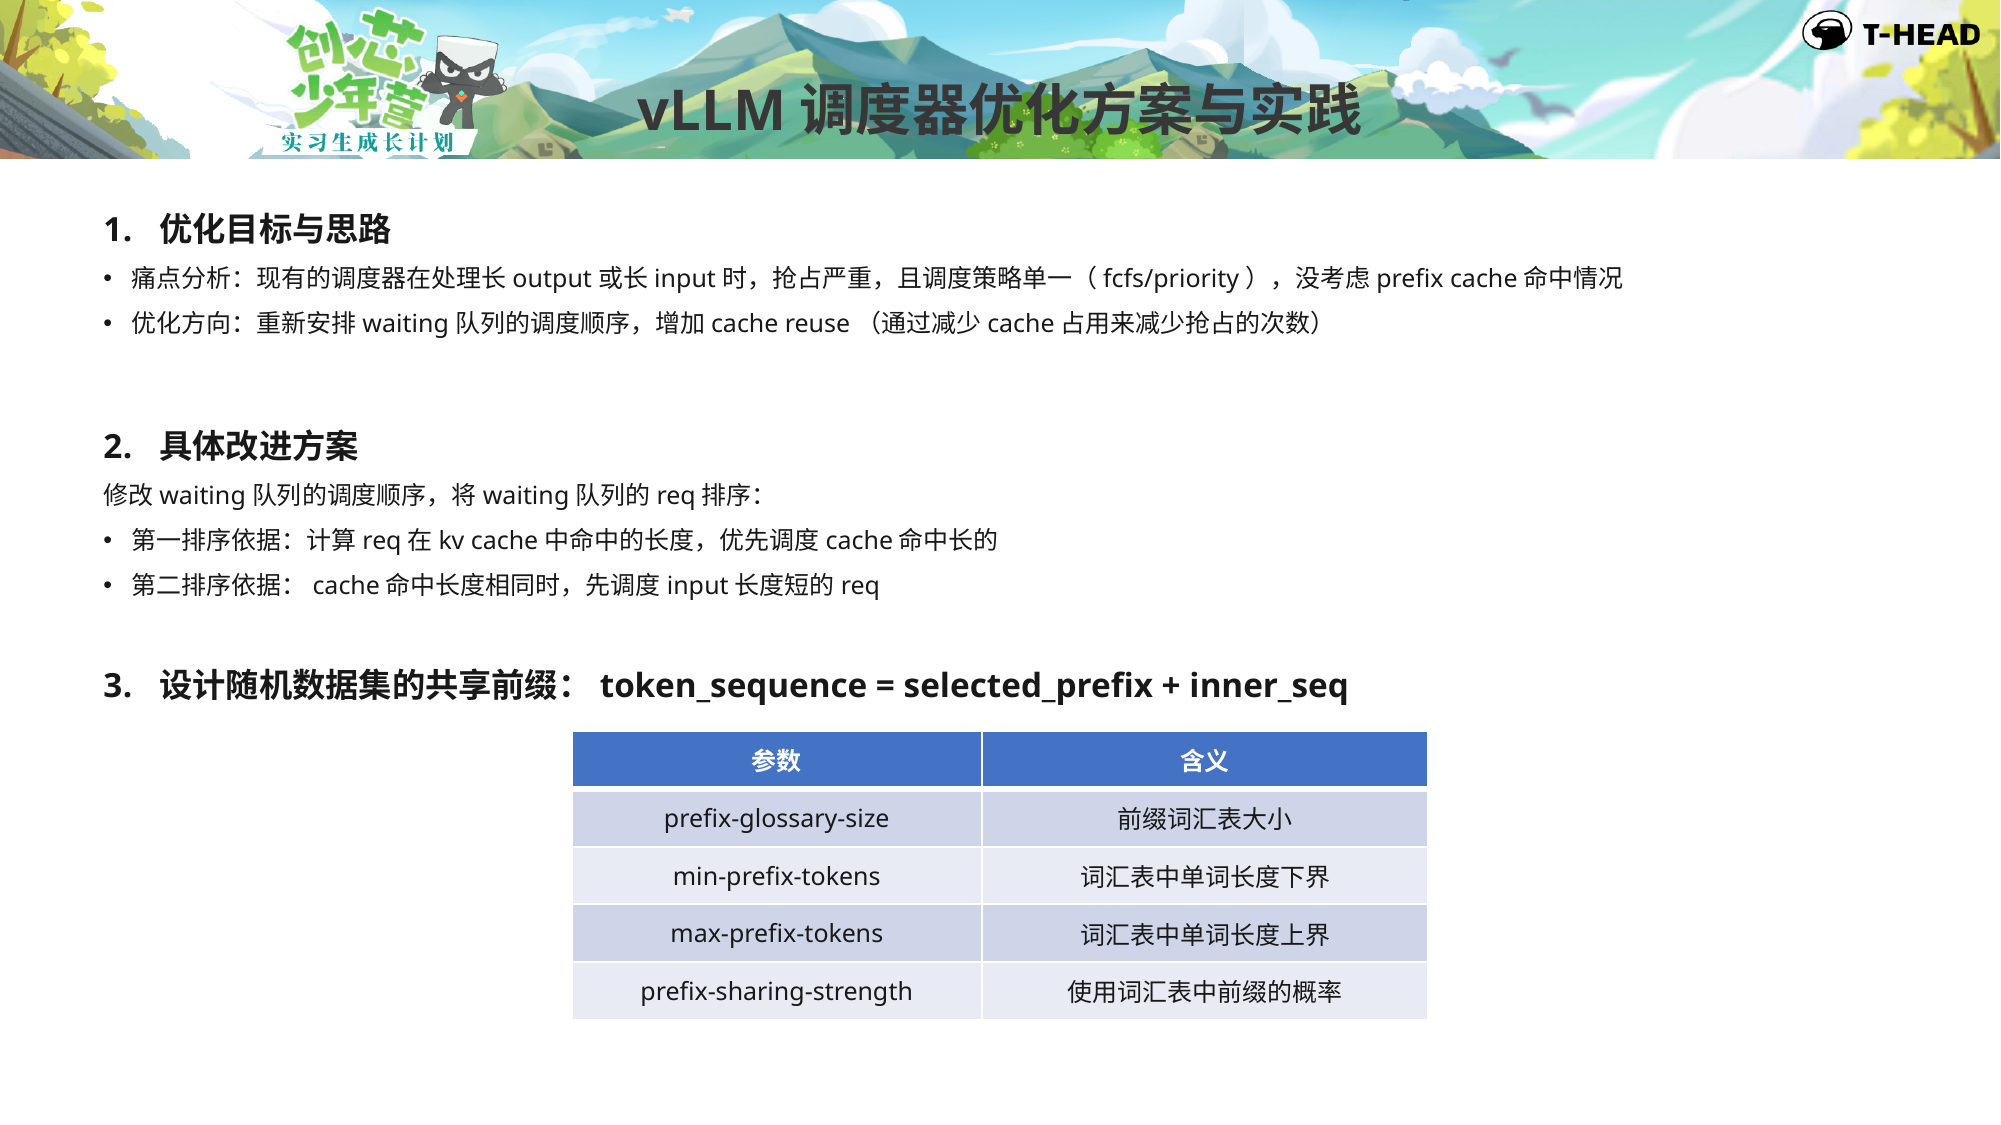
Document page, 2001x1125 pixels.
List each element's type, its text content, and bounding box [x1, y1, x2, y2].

text_box 优化目标与思路 痛点分析：现有的调度器在处理长output或长input时，抢占严重，且调度策略单一（fcfs/priority），没考虑prefix cache命中情况 优化方向：重新安排waiting队列的调度顺序，增加cache reuse（通过减少cache占用来减少抢占的次数） 具体改进方案 修改waiting队列的调度顺序，将waiting队列的req排序： 第一排序依据：计算req在kv cache中命中的长度，优先调度cache命中长的 第二排序依据：cache命中长度相同时，先调度input长度短的req 设计随机数据集的共享前缀：token_sequence = selected_prefix + inner_seq [88, 180, 1912, 757]
table_cell min-prefix-tokens [573, 848, 981, 903]
table_cell 词汇表中单词长度上界 [983, 905, 1427, 961]
picture [0, 0, 2000, 159]
table_cell max-prefix-tokens [573, 905, 981, 961]
text_box [975, 537, 1025, 588]
text_box vLLM调度器优化方案与实践 [613, 66, 1387, 150]
table_header 参数 [573, 732, 981, 786]
table_cell 前缀词汇表大小 [983, 792, 1427, 846]
table_cell 使用词汇表中前缀的概率 [983, 963, 1427, 1019]
table_cell prefix-sharing-strength [573, 963, 981, 1019]
table_cell prefix-glossary-size [573, 792, 981, 846]
table_cell 词汇表中单词长度下界 [983, 848, 1427, 903]
table_header 含义 [983, 732, 1427, 786]
